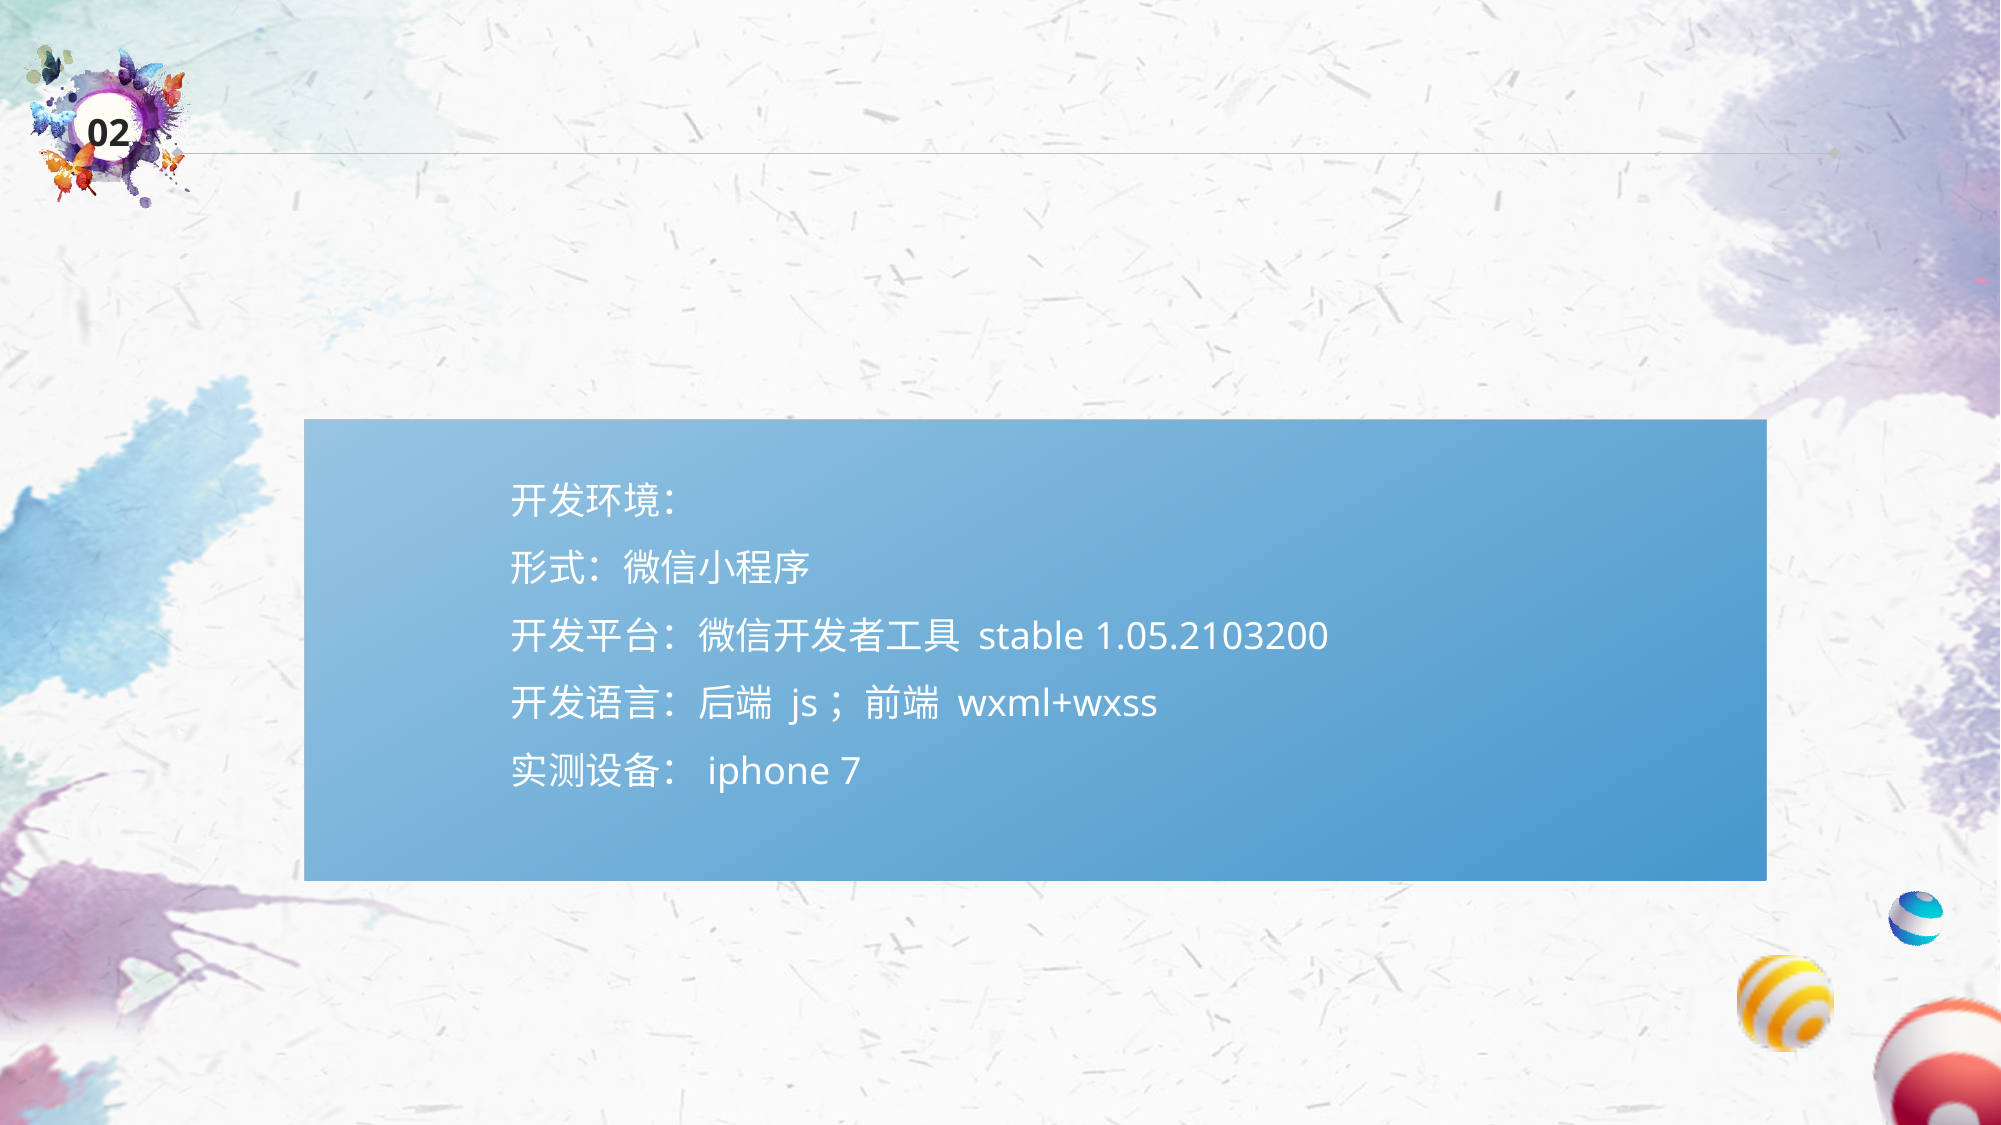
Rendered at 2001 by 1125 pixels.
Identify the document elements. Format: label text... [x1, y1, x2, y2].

picture [0, 0, 2001, 1125]
text_box 开发环境： 形式：微信小程序 开发平台：微信开发者工具 stable 1.05.2103200 开发语言：后端 js；前端 wxml+wxss 实测设备：iphone 7 [494, 446, 1725, 801]
text_box [303, 418, 1767, 882]
